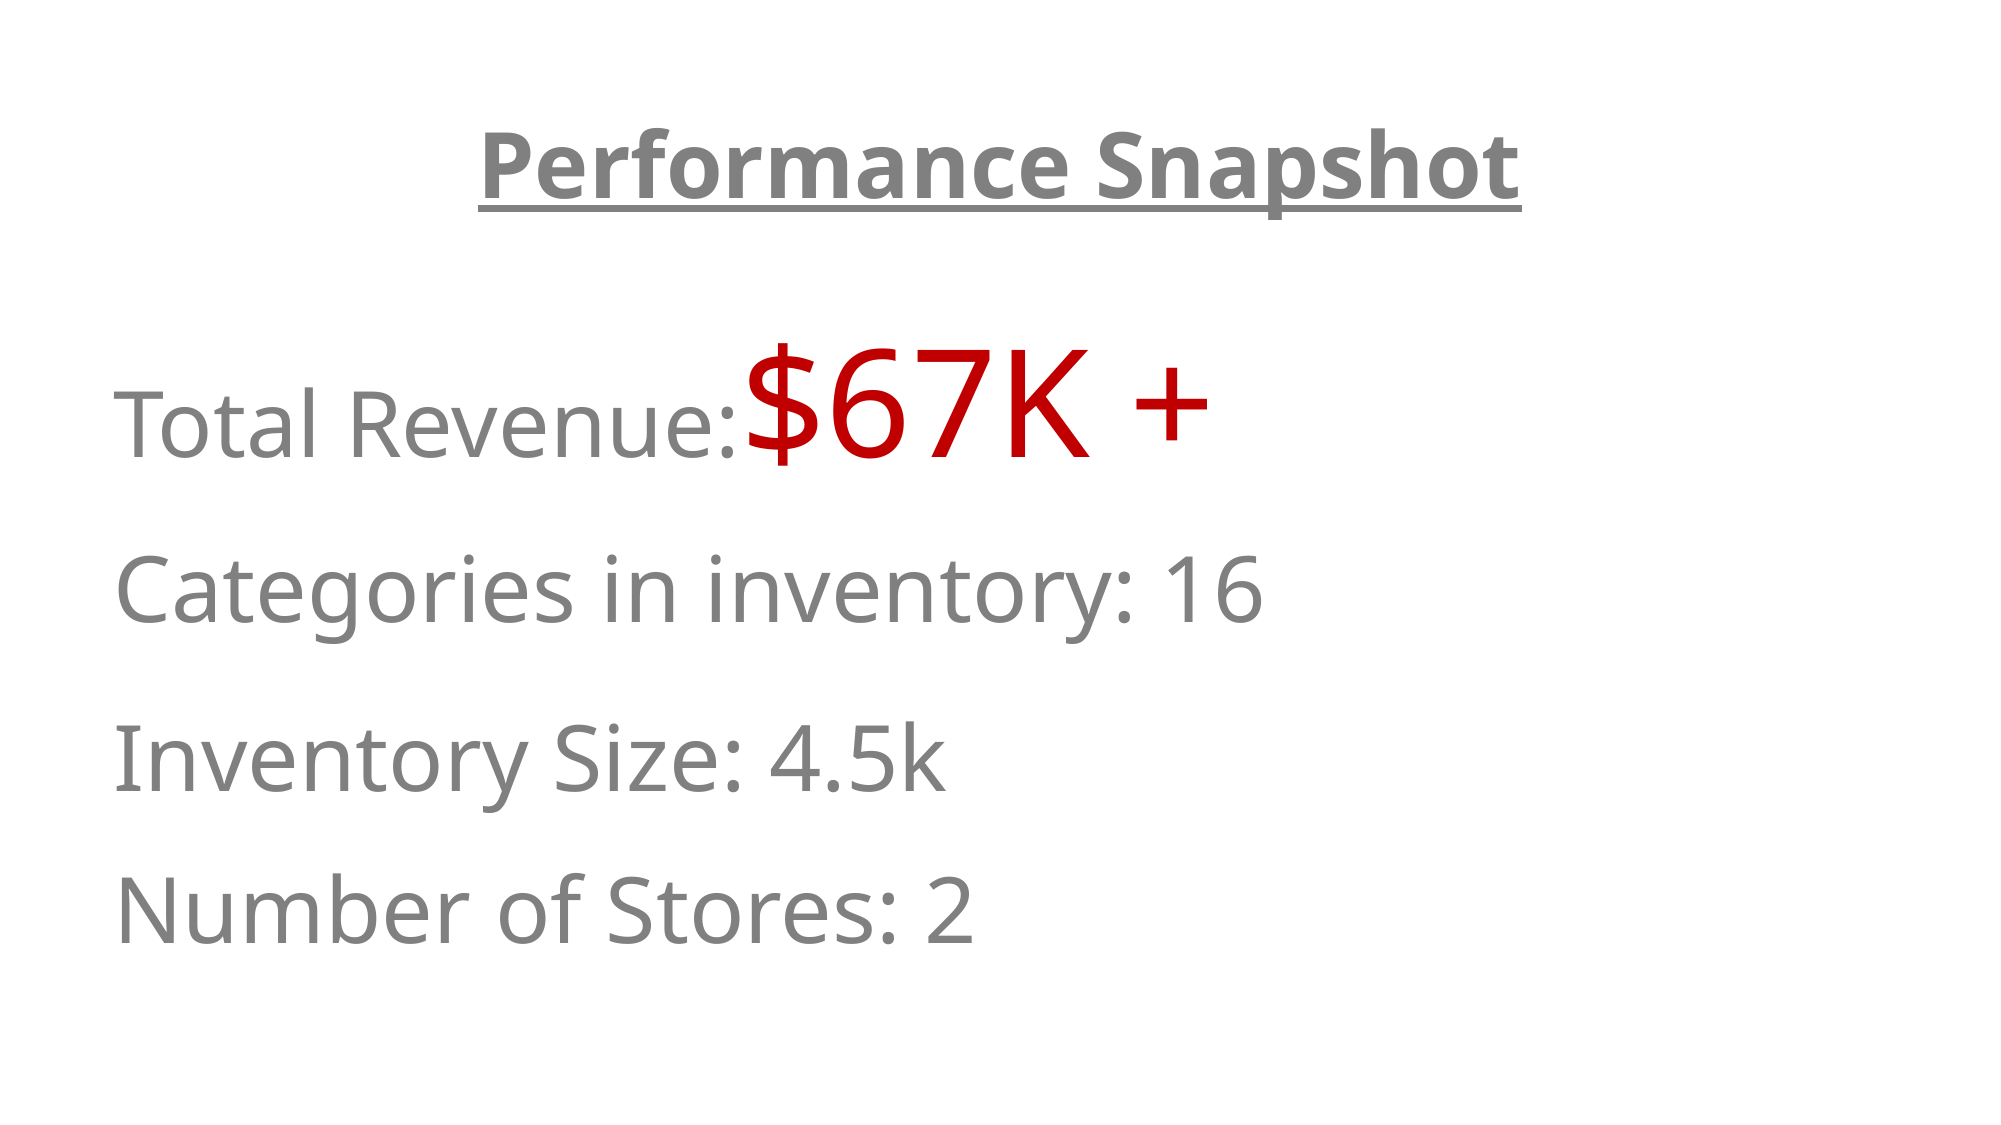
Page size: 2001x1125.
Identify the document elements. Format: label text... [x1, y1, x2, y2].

title Performance Snapshot [137, 67, 1863, 271]
text_box Total Revenue:$67K + [98, 300, 1778, 523]
text_box Categories in inventory: 16 [98, 523, 1778, 692]
text_box Number of Stores: 2 [98, 844, 1778, 1090]
text_box Inventory Size: 4.5k [98, 692, 1778, 844]
